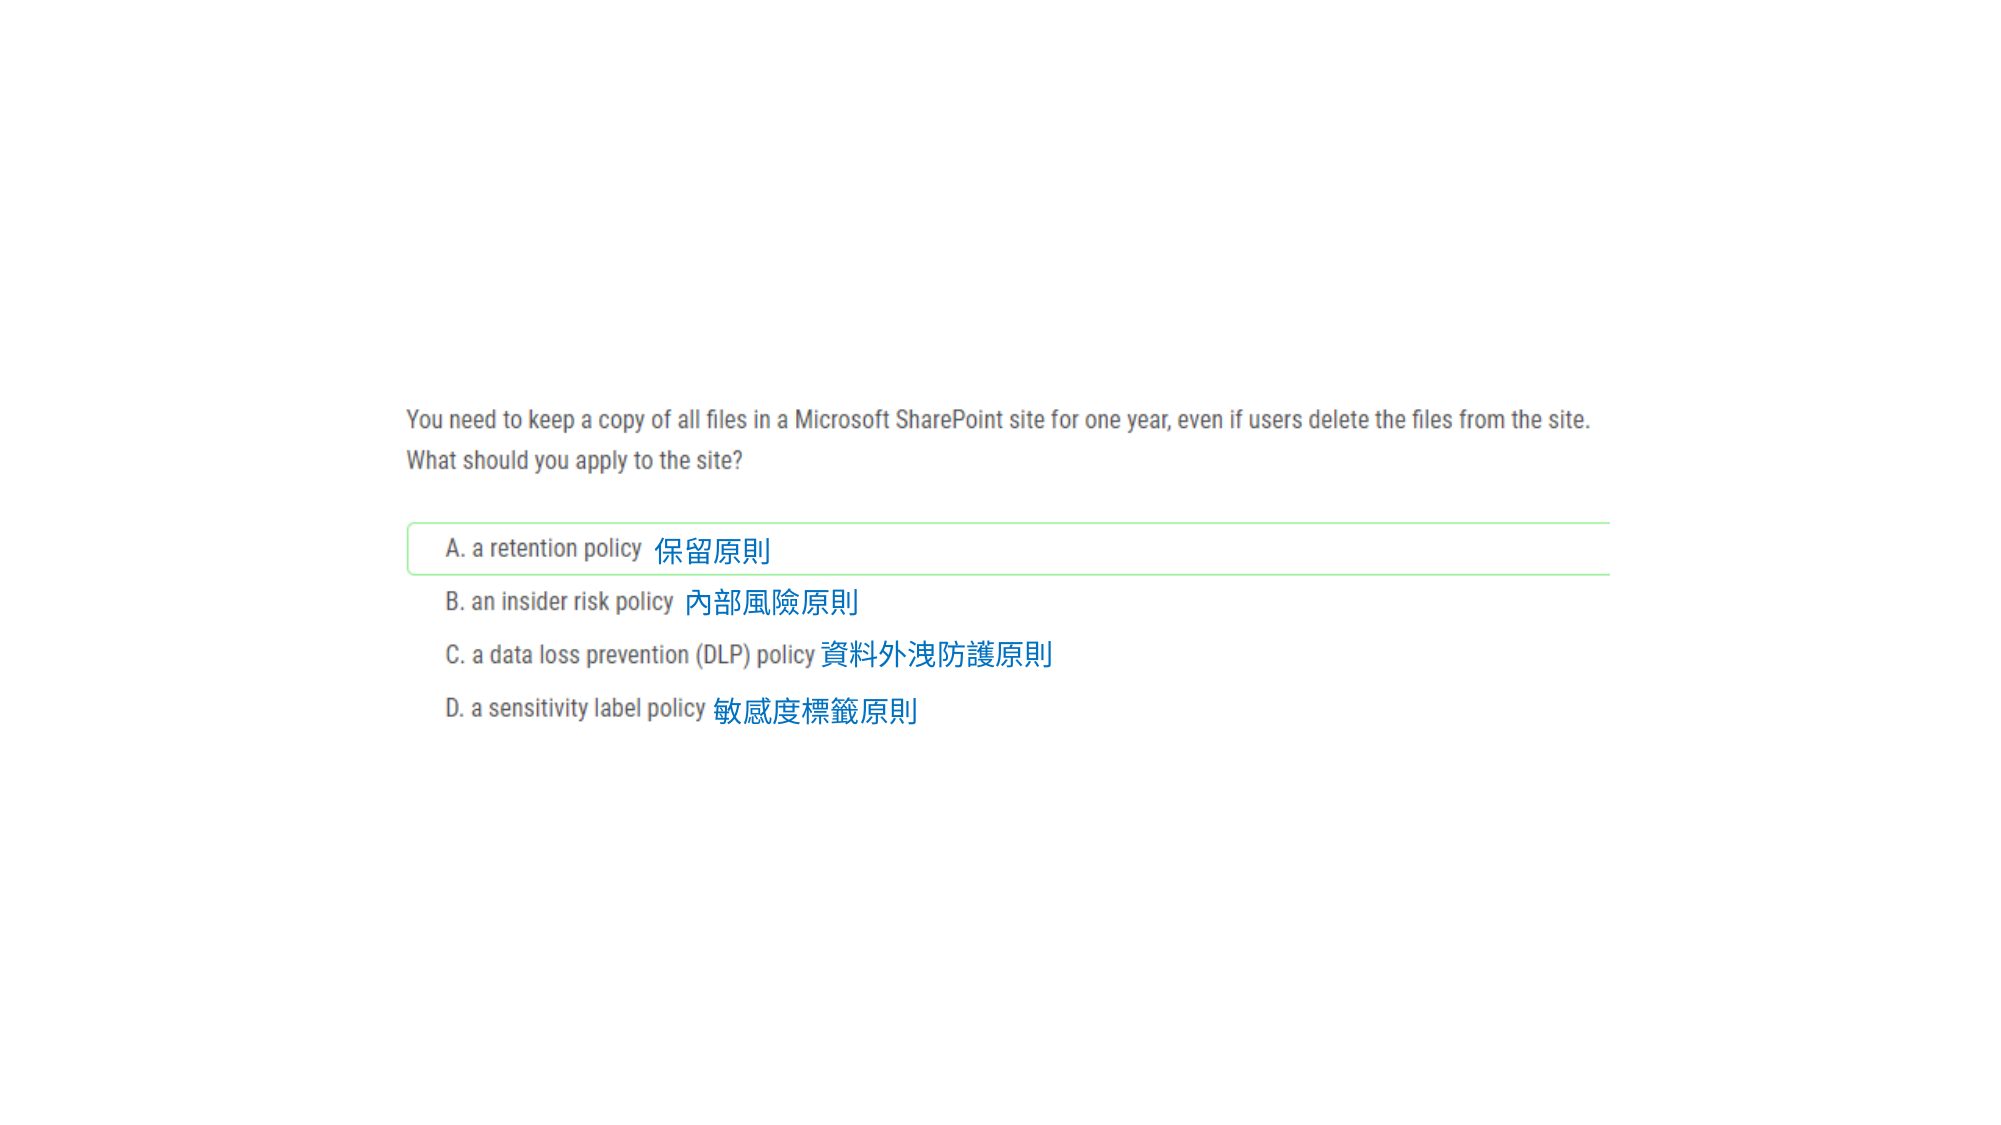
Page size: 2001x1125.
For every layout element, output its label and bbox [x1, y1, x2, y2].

picture [390, 394, 1610, 731]
